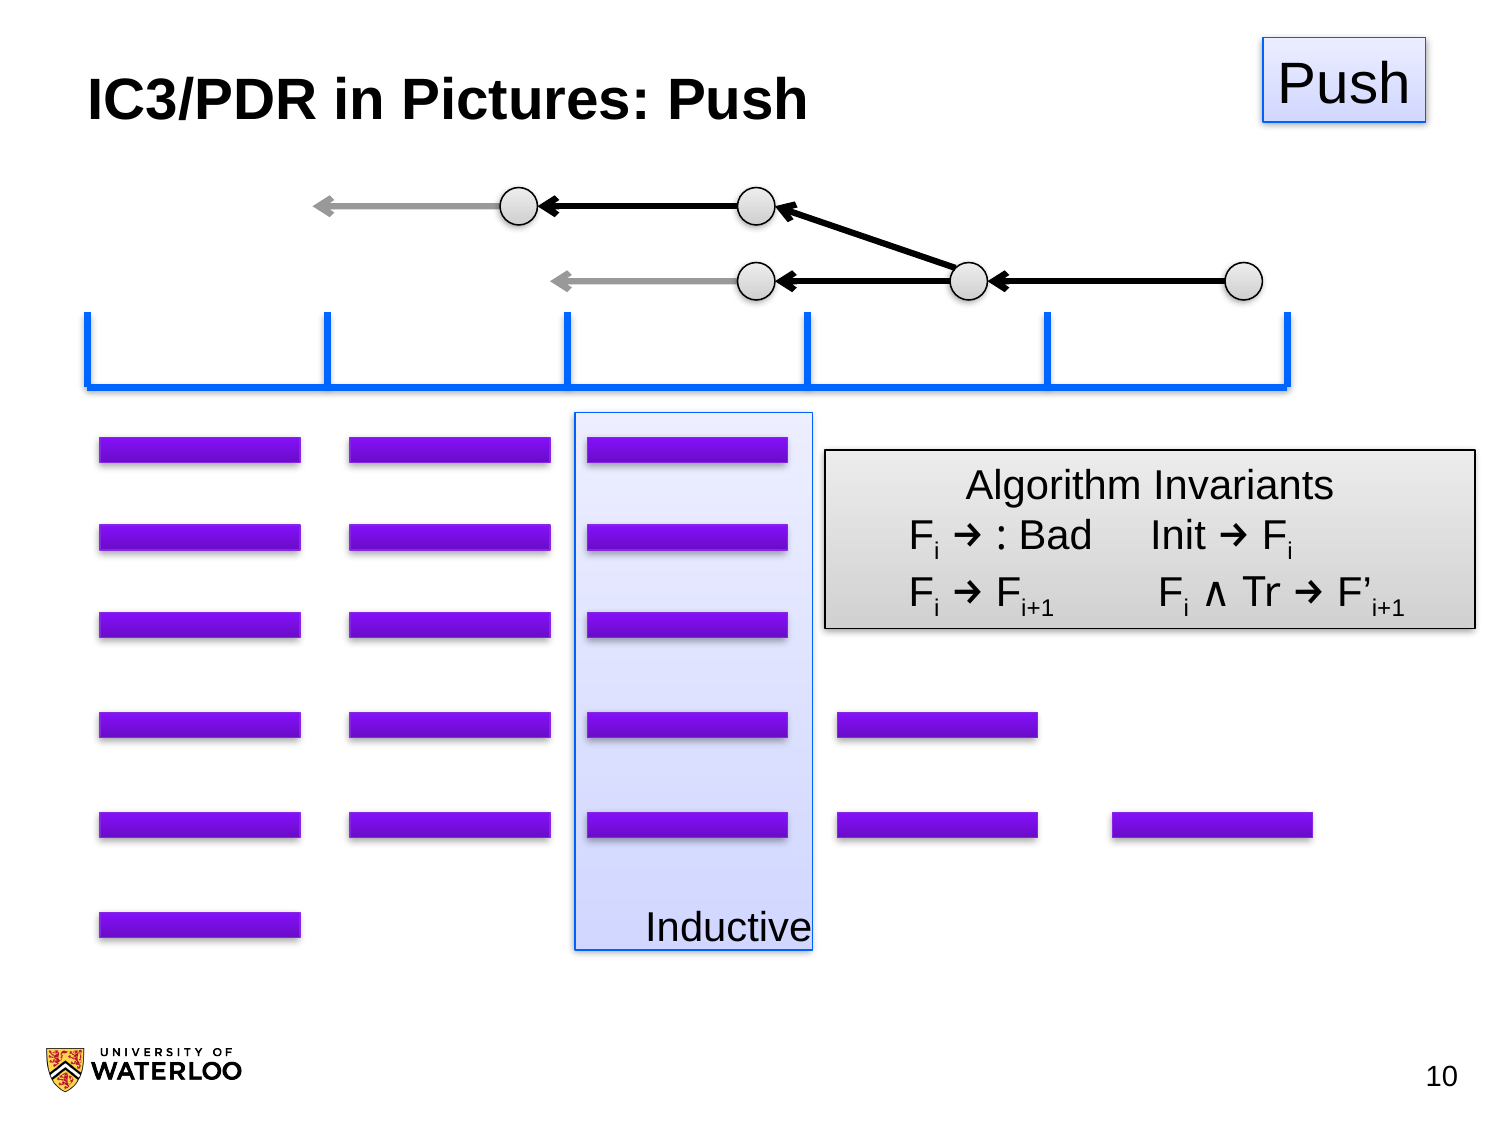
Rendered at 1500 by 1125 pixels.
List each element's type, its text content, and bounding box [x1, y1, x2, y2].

text_box [349, 812, 551, 838]
text_box [349, 437, 551, 463]
text_box [499, 186, 539, 226]
text_box [99, 812, 301, 838]
text_box [1224, 261, 1264, 301]
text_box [774, 206, 956, 269]
text_box [587, 712, 788, 738]
text_box [349, 712, 551, 738]
text_box [587, 437, 788, 463]
text_box [587, 524, 788, 551]
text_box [87, 312, 1288, 388]
title IC3/PDR in Pictures: Push [87, 69, 1426, 133]
text_box [587, 612, 788, 638]
text_box [837, 712, 1038, 738]
text_box [99, 437, 301, 463]
text_box [99, 912, 301, 938]
text_box [349, 612, 551, 638]
text_box [99, 712, 301, 738]
text_box [949, 261, 989, 301]
text_box [349, 524, 551, 551]
text_box Algorithm Invariants Fi → : Bad Init → Fi Fi → Fi+1 Fi ∧ Tr → F’i+1 [824, 449, 1476, 629]
text_box Inductive [574, 412, 813, 951]
text_box [837, 812, 1038, 838]
text_box [99, 524, 301, 551]
text_box [1112, 812, 1313, 838]
picture [8, 1016, 279, 1125]
text_box [737, 261, 776, 301]
text_box Push [1262, 37, 1426, 123]
text_box [587, 812, 788, 838]
text_box [737, 186, 776, 226]
text_box [99, 612, 301, 638]
